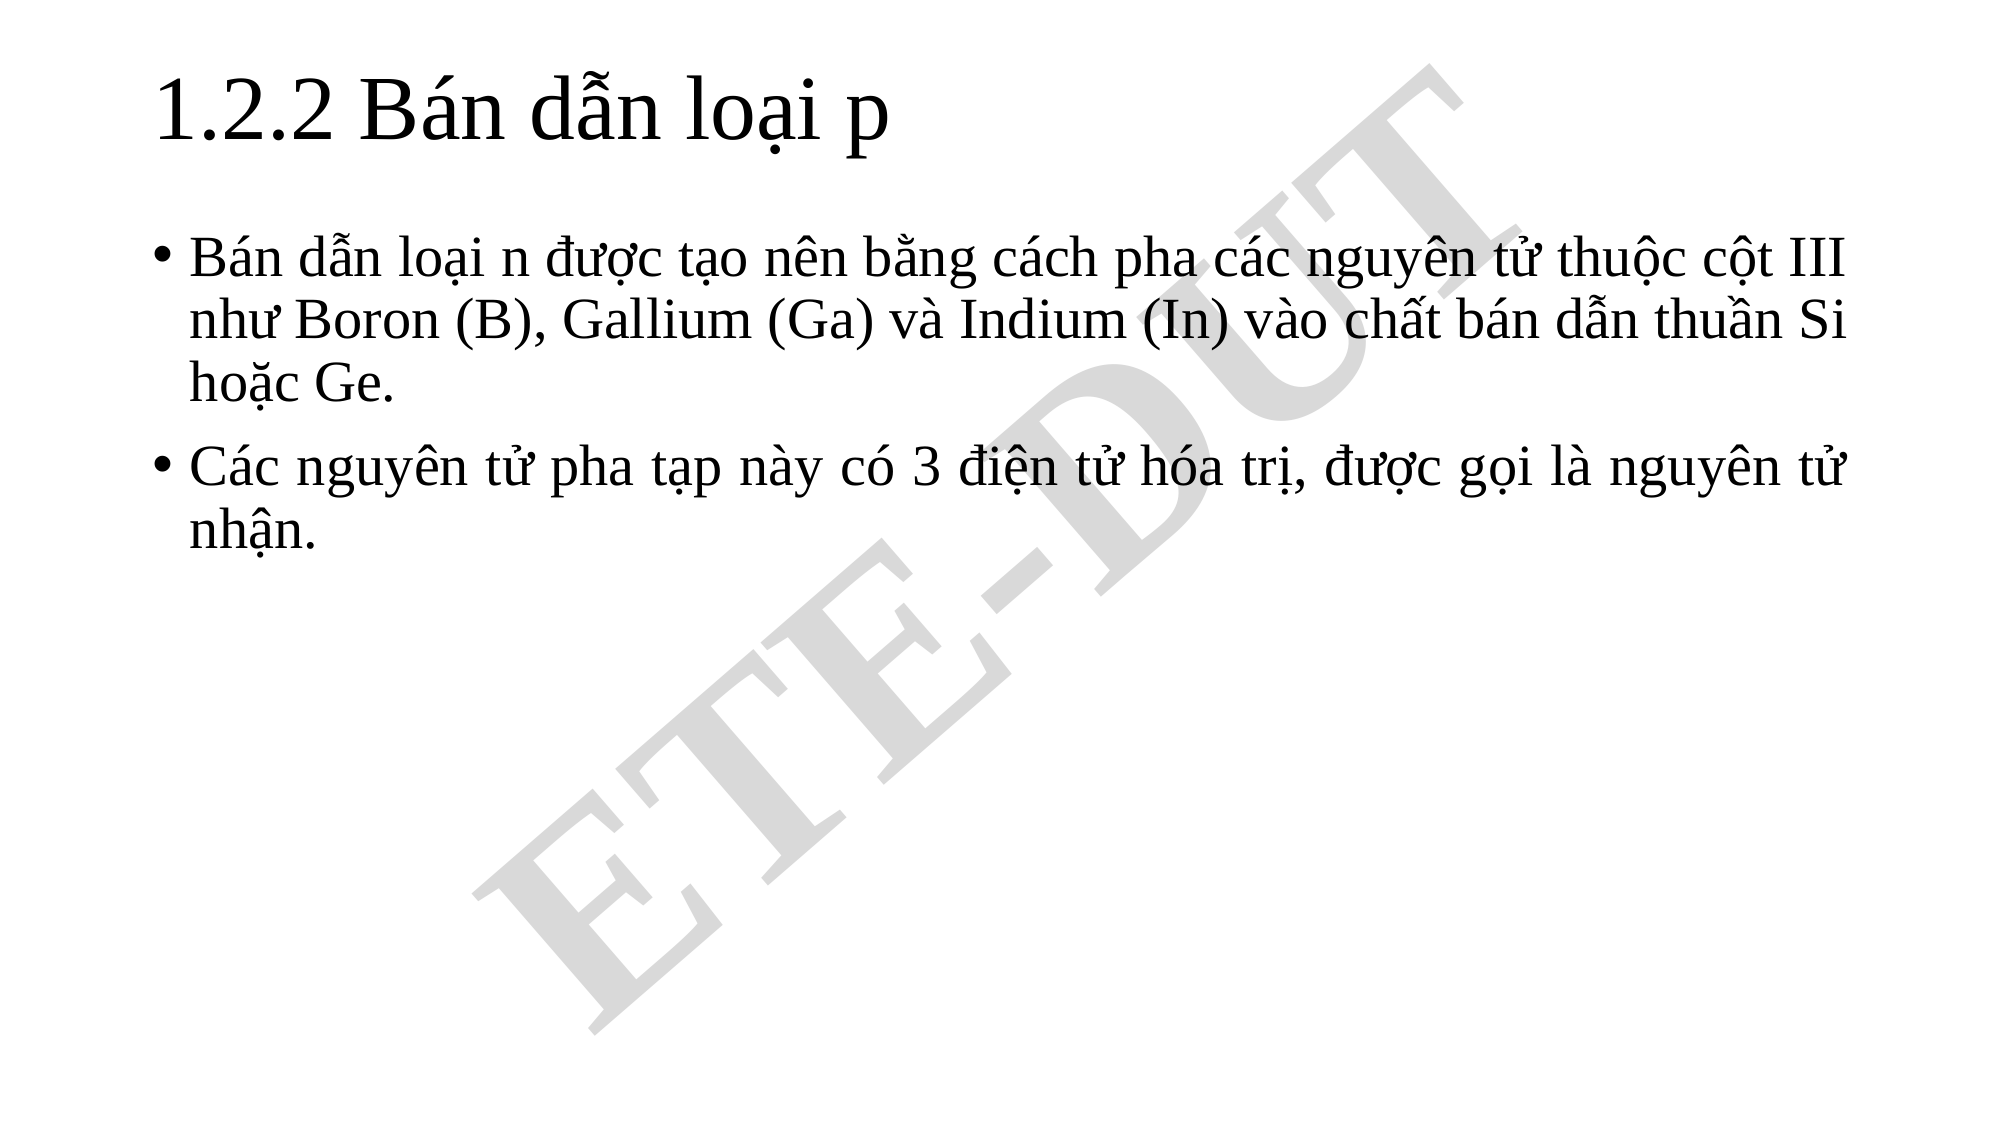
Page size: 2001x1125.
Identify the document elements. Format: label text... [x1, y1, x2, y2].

list Bán dẫn loại n được tạo nên bằng cách pha các nguyên tử thuộc cột III như Boron (B), Gallium (Ga) và Indium (In) vào chất bán dẫn thuần Si hoặc Ge. Các nguyên tử pha tạp này có 3 điện tử hóa trị, được gọi là nguyên tử nhận. [137, 218, 1863, 1014]
title 1.2.2 Bán dẫn loại p [137, 0, 1863, 218]
